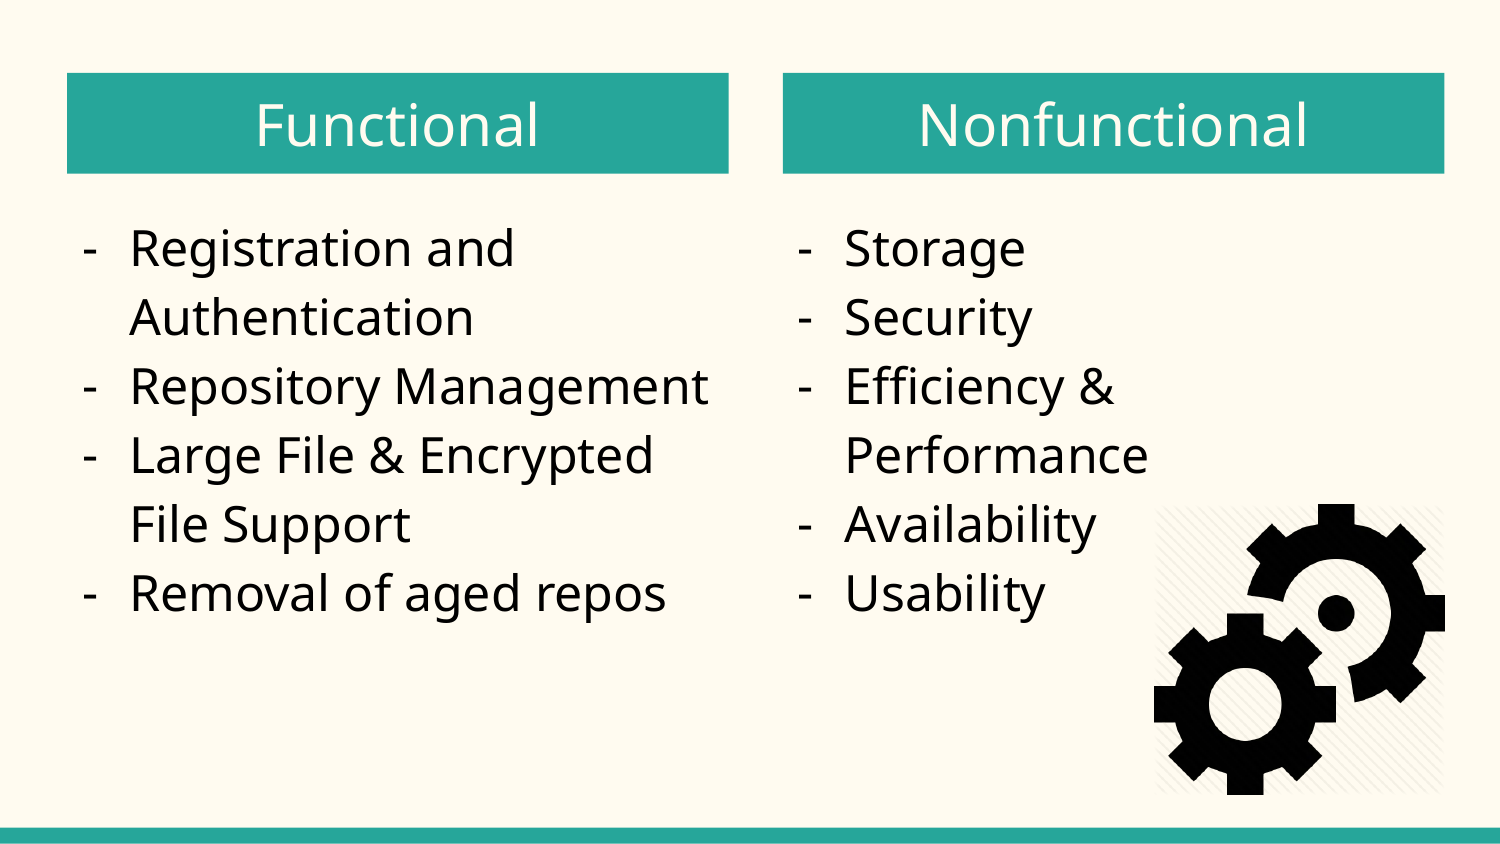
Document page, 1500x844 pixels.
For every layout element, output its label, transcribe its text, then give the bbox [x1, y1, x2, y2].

picture [1153, 503, 1445, 795]
list Storage Security Efficiency & Performance Availability Usability [782, 192, 1445, 680]
title Nonfunctional [782, 72, 1445, 174]
list Registration and Authentication Repository Management Large File & Encrypted File Support Removal of aged repos [67, 192, 751, 711]
title Functional [67, 72, 729, 174]
